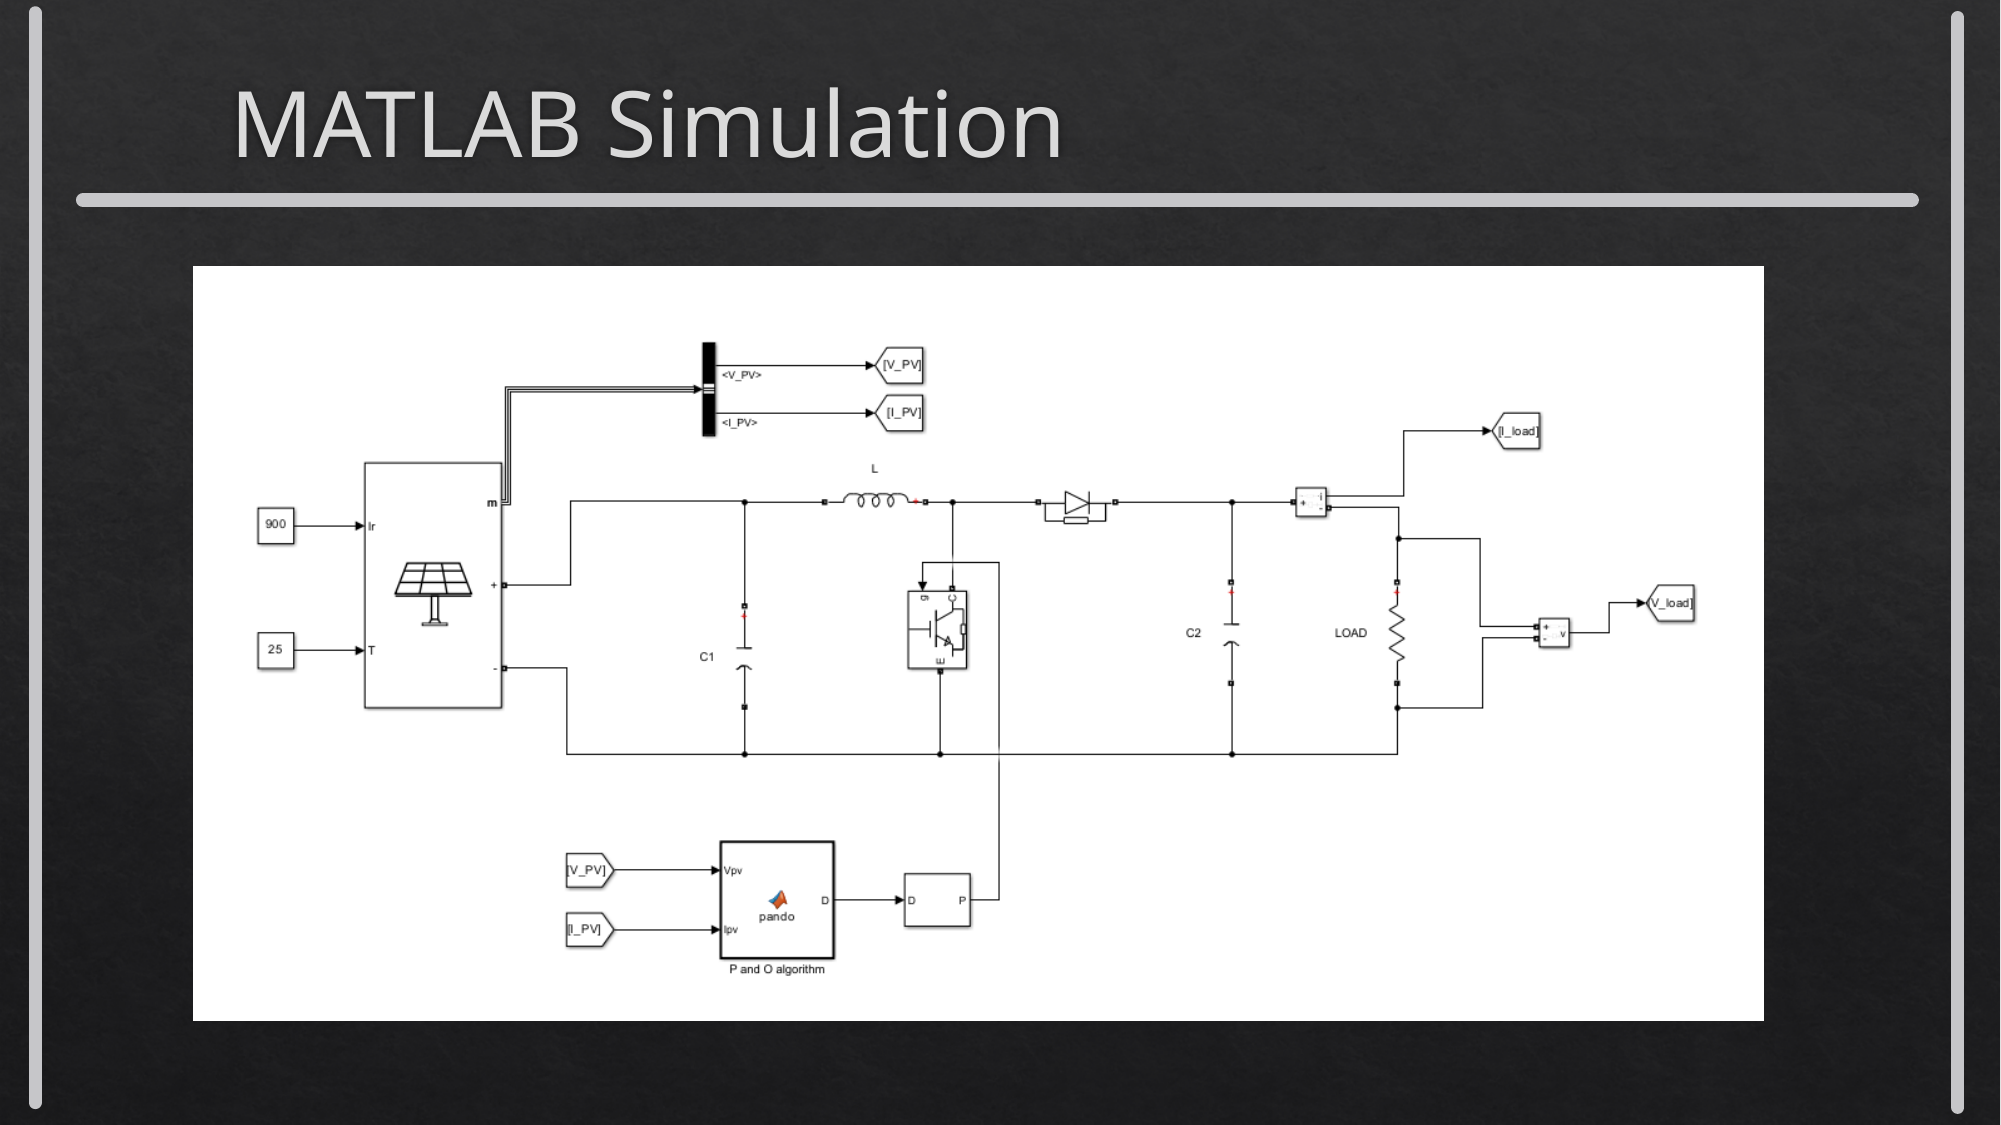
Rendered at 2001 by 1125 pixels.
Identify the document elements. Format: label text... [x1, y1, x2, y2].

picture [193, 266, 1764, 1021]
title MATLAB Simulation [65, 40, 1764, 201]
